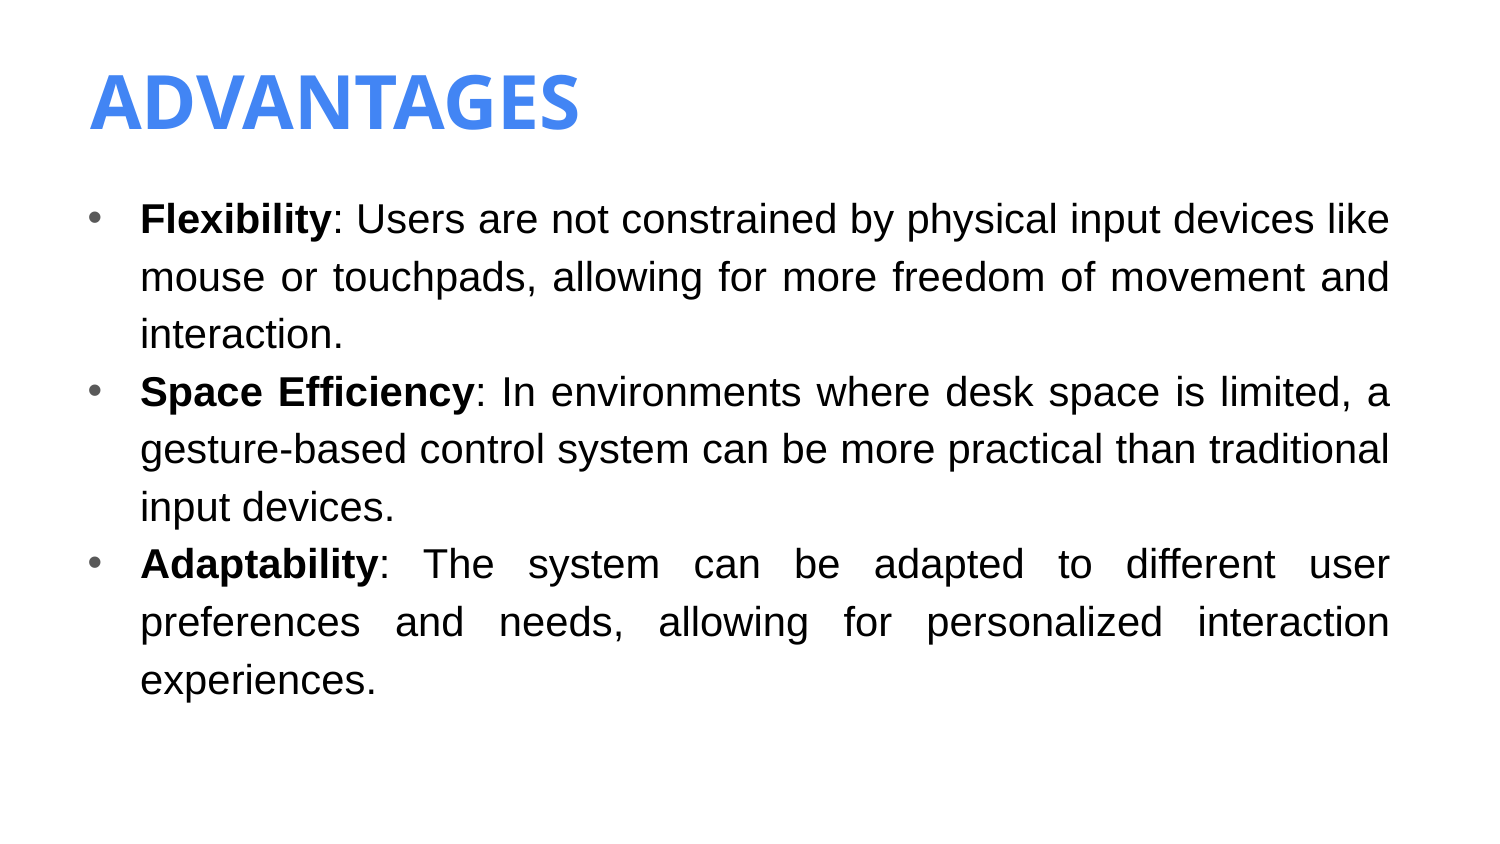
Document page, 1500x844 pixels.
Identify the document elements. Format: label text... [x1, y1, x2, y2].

title ADVANTAGES [75, 46, 1425, 153]
list Flexibility: Users are not constrained by physical input devices like mouse or touchpads, allowing for more freedom of movement and interaction. Space Efficiency: In environments where desk space is limited, a gesture-based control system can be more practical than traditional input devices. Adaptability: The system can be adapted to different user preferences and needs, allowing for personalized interaction experiences. [56, 169, 1406, 743]
